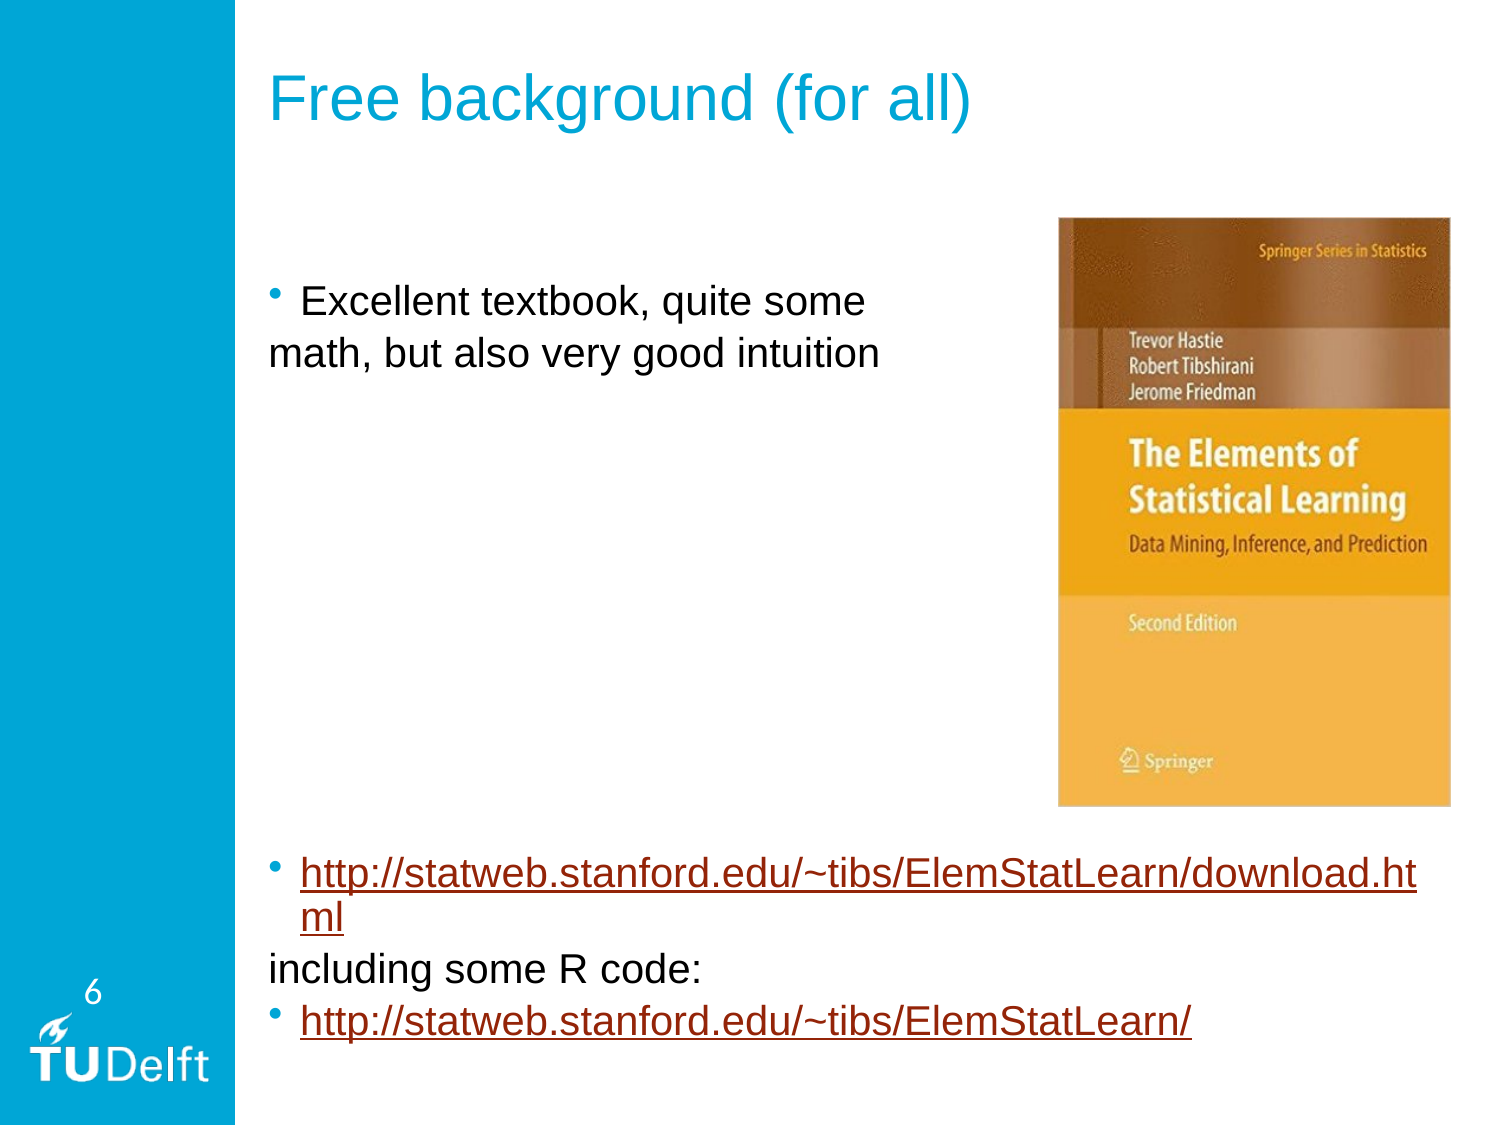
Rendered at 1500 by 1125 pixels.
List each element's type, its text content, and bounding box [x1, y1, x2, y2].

table_cell 194377 [1050, 271, 1423, 823]
picture [1057, 216, 1451, 808]
title Free background (for all) [268, 55, 1423, 231]
list Excellent textbook, quite some math, but also very good intuition http://statweb.stanford.edu/~tibs/ElemStatLearn/download.html including some R code: http://statweb.stanford.edu/~tibs/ElemStatLearn/ [268, 271, 1423, 1061]
